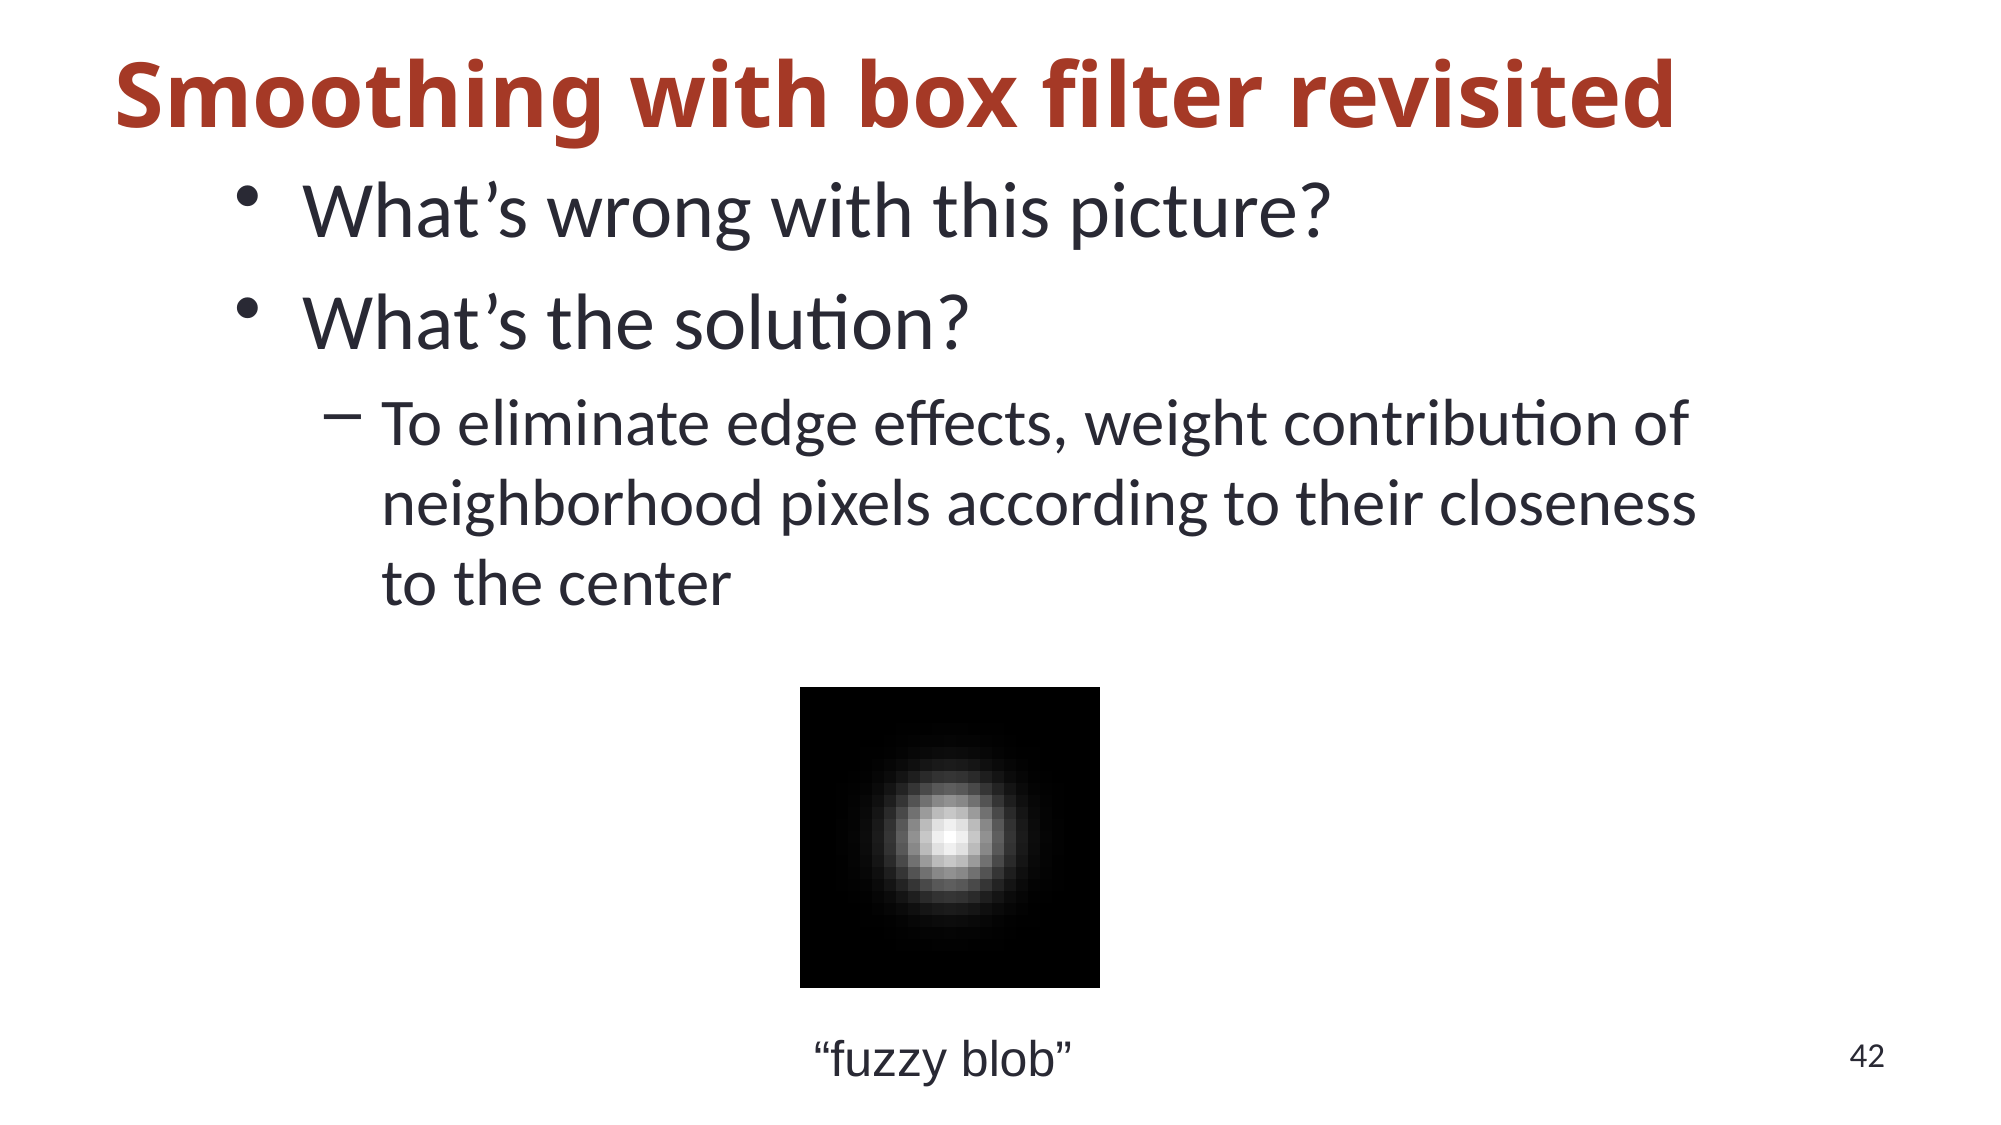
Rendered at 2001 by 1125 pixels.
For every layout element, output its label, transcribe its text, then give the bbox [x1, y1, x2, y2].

list What’s wrong with this picture? What’s the solution? To eliminate edge effects, weight contribution of neighborhood pixels according to their closeness to the center [219, 149, 1750, 725]
slide_number 42 [1433, 1024, 1900, 1103]
title Smoothing with box filter revisited [99, 32, 1900, 150]
picture [799, 687, 1100, 988]
text_box “fuzzy blob” [798, 1018, 1088, 1094]
